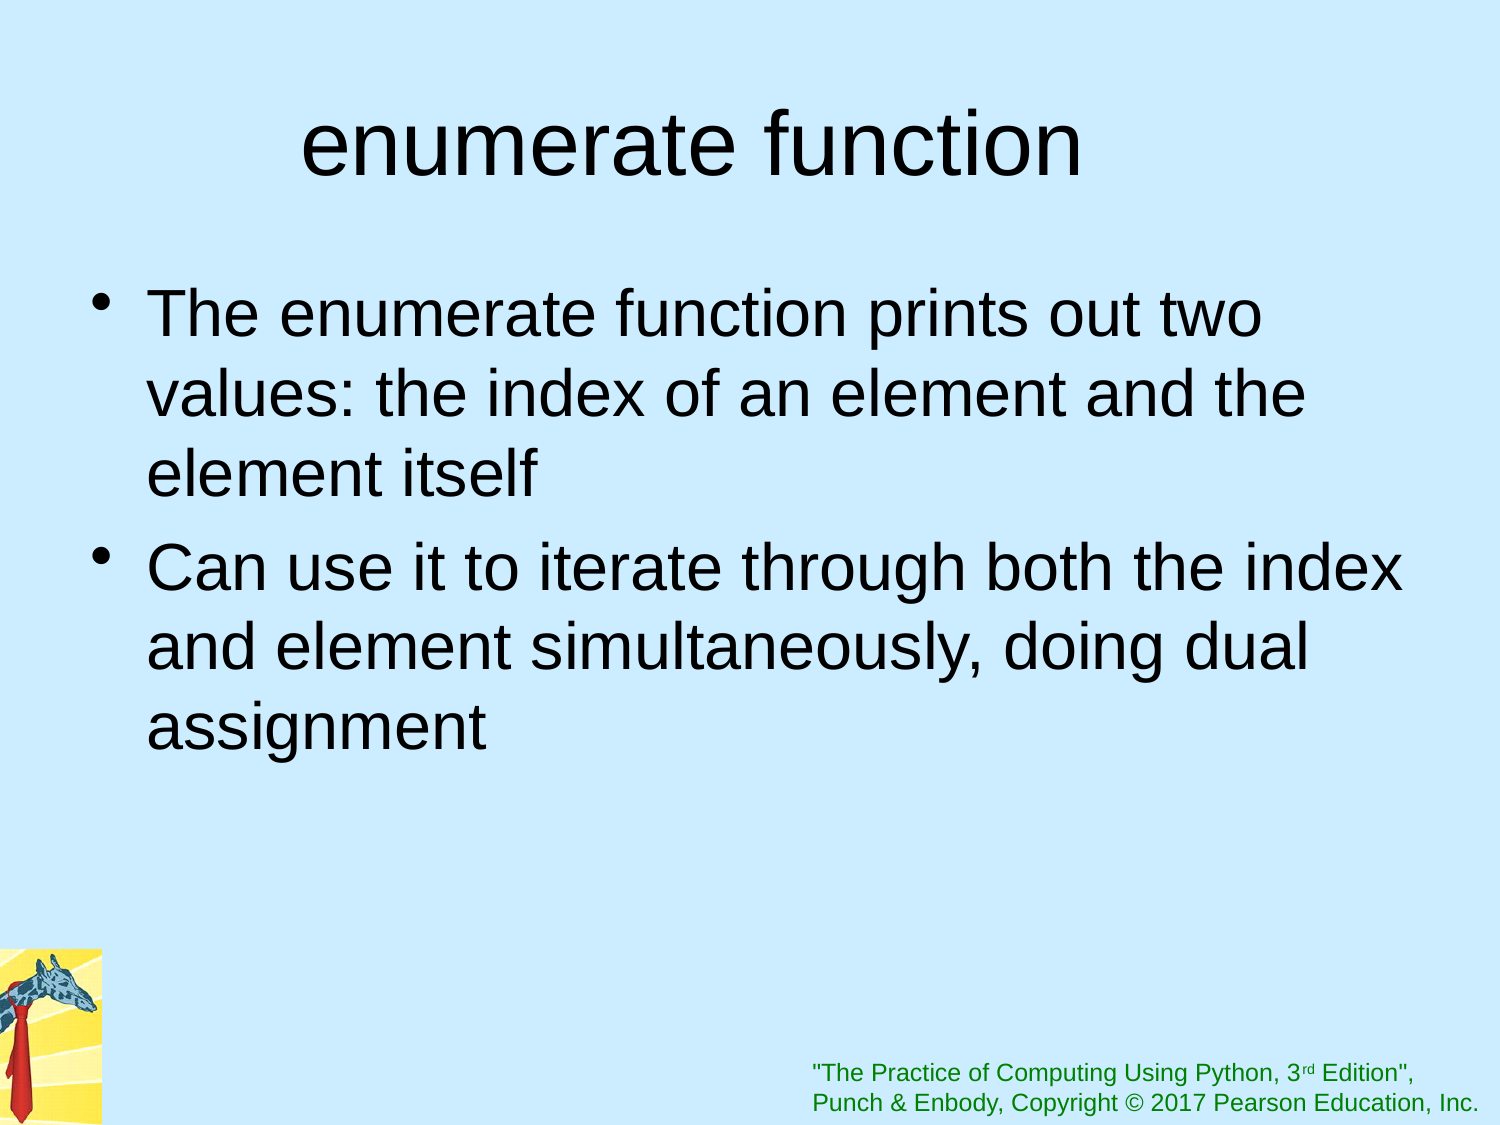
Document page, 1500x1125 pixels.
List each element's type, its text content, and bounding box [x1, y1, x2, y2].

list The enumerate function prints out two values: the index of an element and the element itself Can use it to iterate through both the index and element simultaneously, doing dual assignment [75, 262, 1425, 1005]
title enumerate function [75, 45, 1425, 233]
picture [0, 949, 102, 1125]
